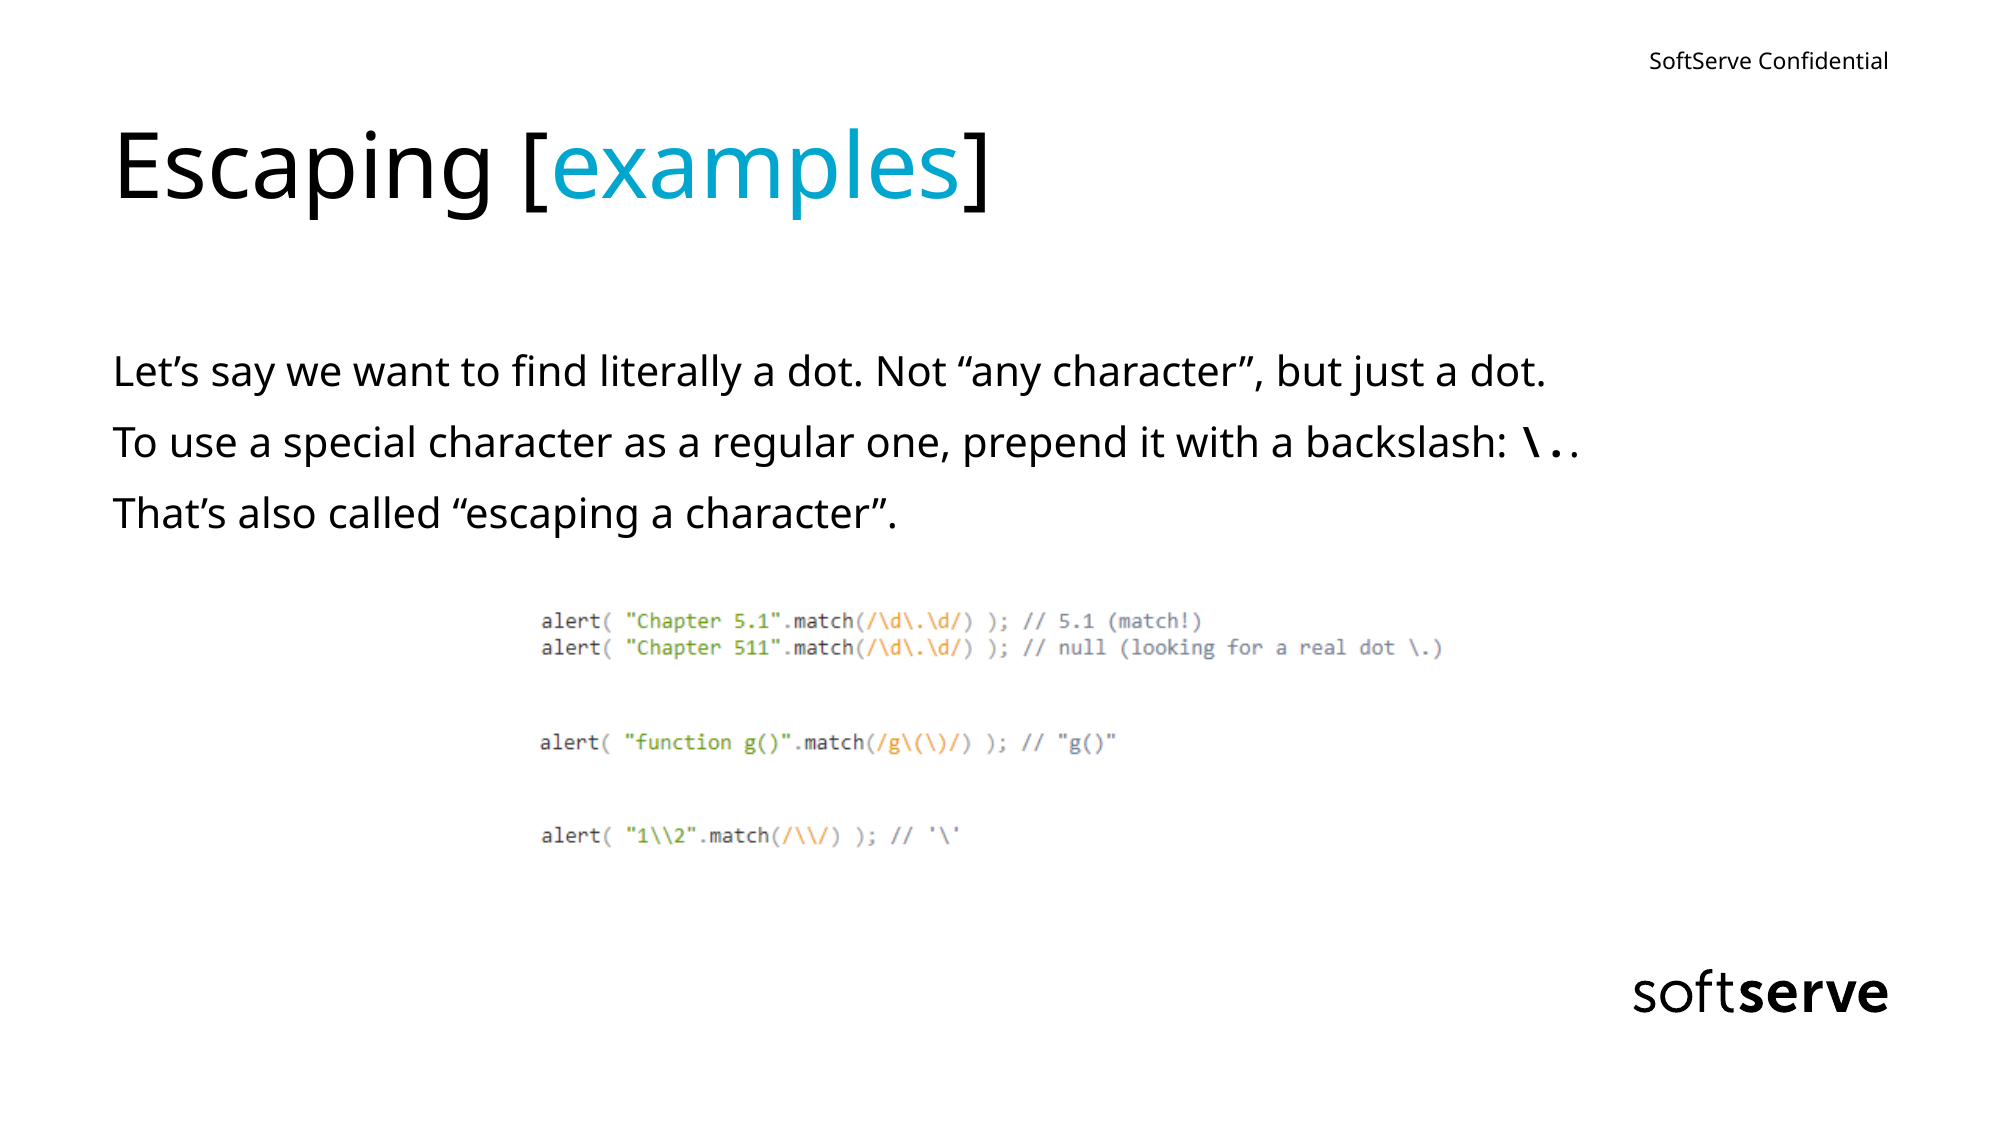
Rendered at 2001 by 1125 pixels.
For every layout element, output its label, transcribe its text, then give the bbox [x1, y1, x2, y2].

picture [531, 586, 1469, 683]
picture [531, 704, 1469, 778]
list Let’s say we want to find literally a dot. Not “any character”, but just a dot. To use a special character as a regular one, prepend it with a backslash: \.. That’s also called “escaping a character”. [112, 337, 1888, 900]
title Escaping [examples] [112, 112, 1888, 225]
picture [531, 799, 1469, 871]
